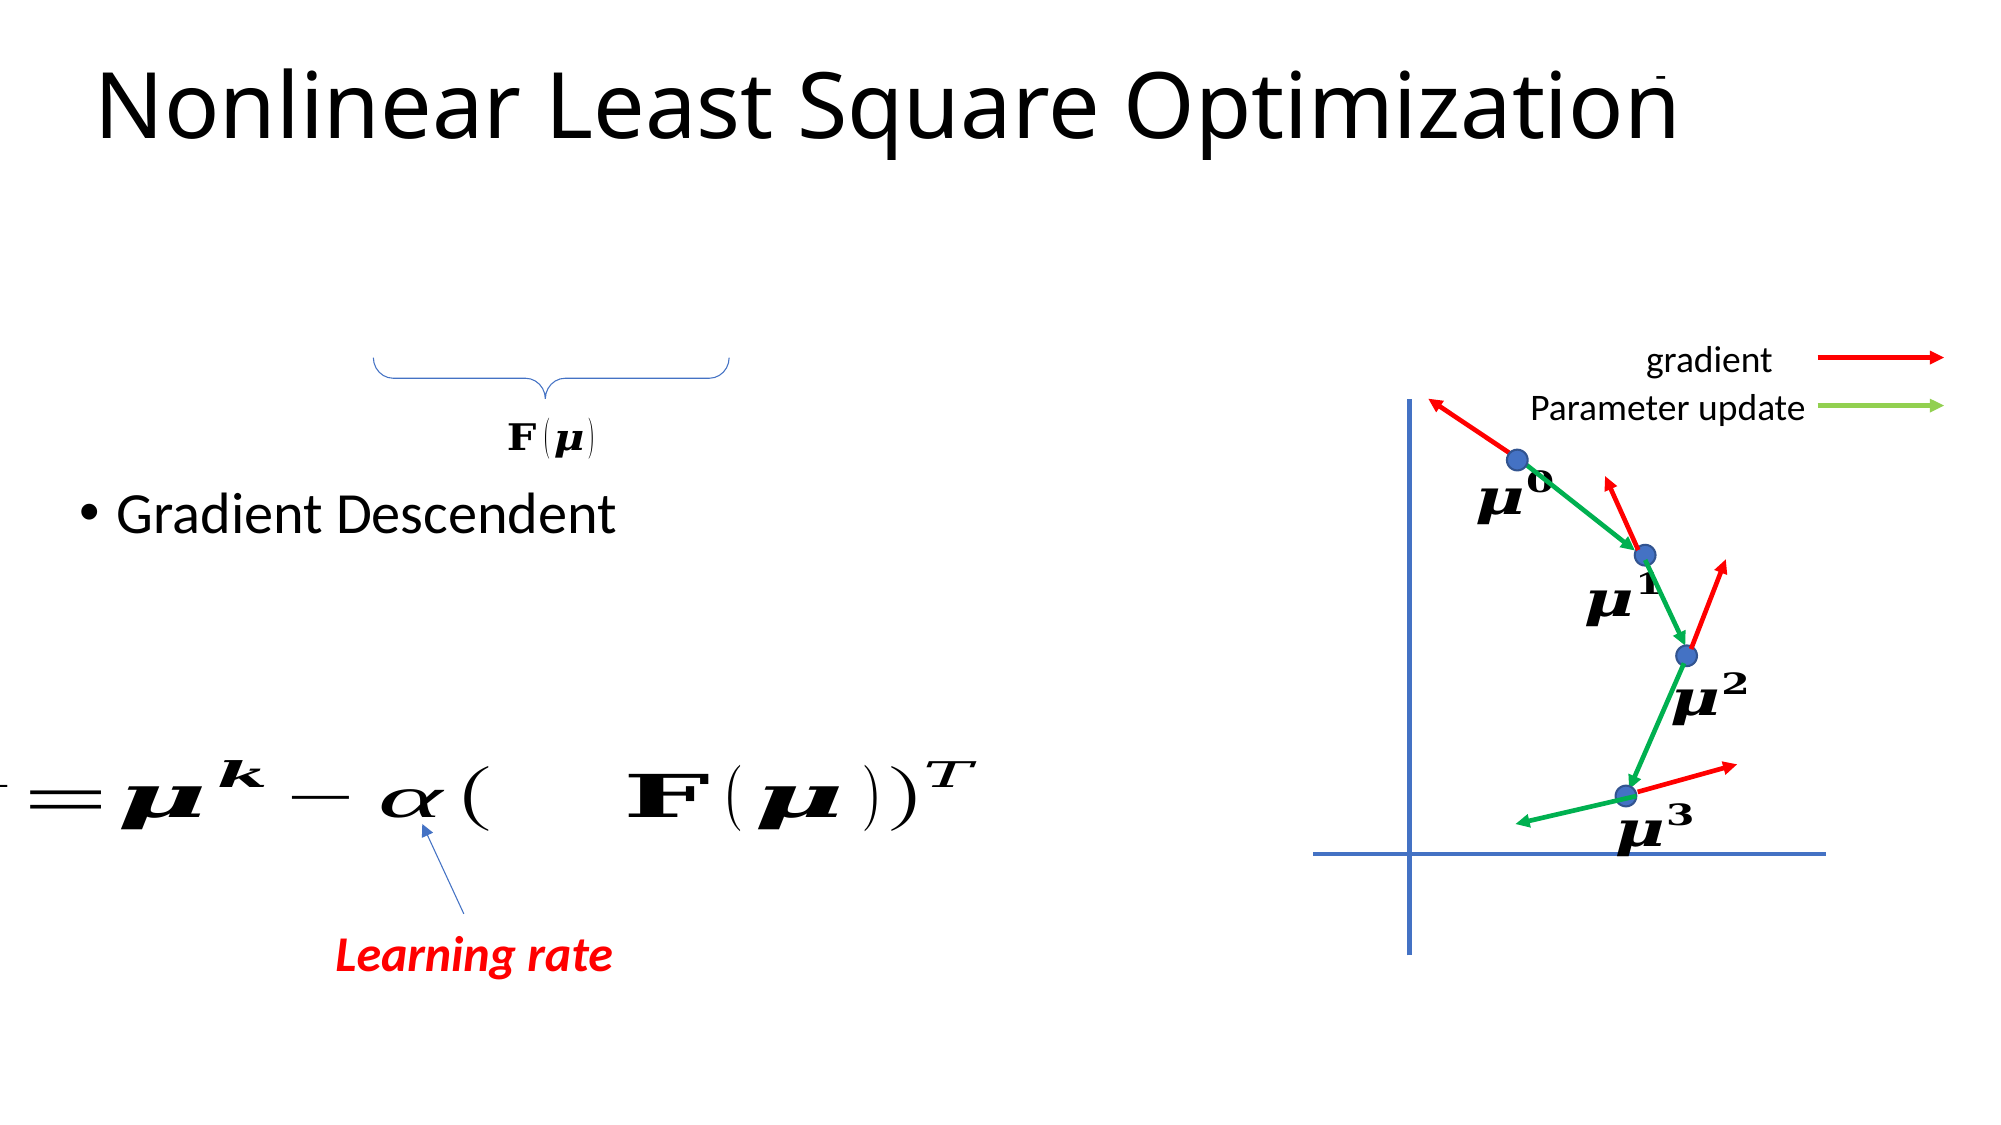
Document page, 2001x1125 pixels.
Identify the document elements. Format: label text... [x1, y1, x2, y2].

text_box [1637, 764, 1738, 792]
text_box [1522, 449, 1529, 461]
title Nonlinear Least Square Optimization [79, 0, 1805, 218]
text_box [1690, 559, 1726, 649]
text_box [1633, 543, 1657, 567]
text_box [1605, 476, 1639, 550]
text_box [1515, 795, 1637, 824]
text_box [372, 357, 730, 399]
text_box [1614, 784, 1638, 799]
text_box Parameter update [1515, 375, 1833, 436]
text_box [1428, 398, 1522, 462]
text_box gradient [1631, 327, 1818, 375]
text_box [1629, 663, 1684, 790]
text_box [422, 824, 464, 914]
text_box Learning rate [320, 913, 665, 989]
text_box [1675, 644, 1699, 668]
text_box [1506, 462, 1521, 472]
list Gradient Descendent [64, 476, 866, 583]
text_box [1645, 559, 1686, 646]
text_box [1521, 461, 1635, 551]
